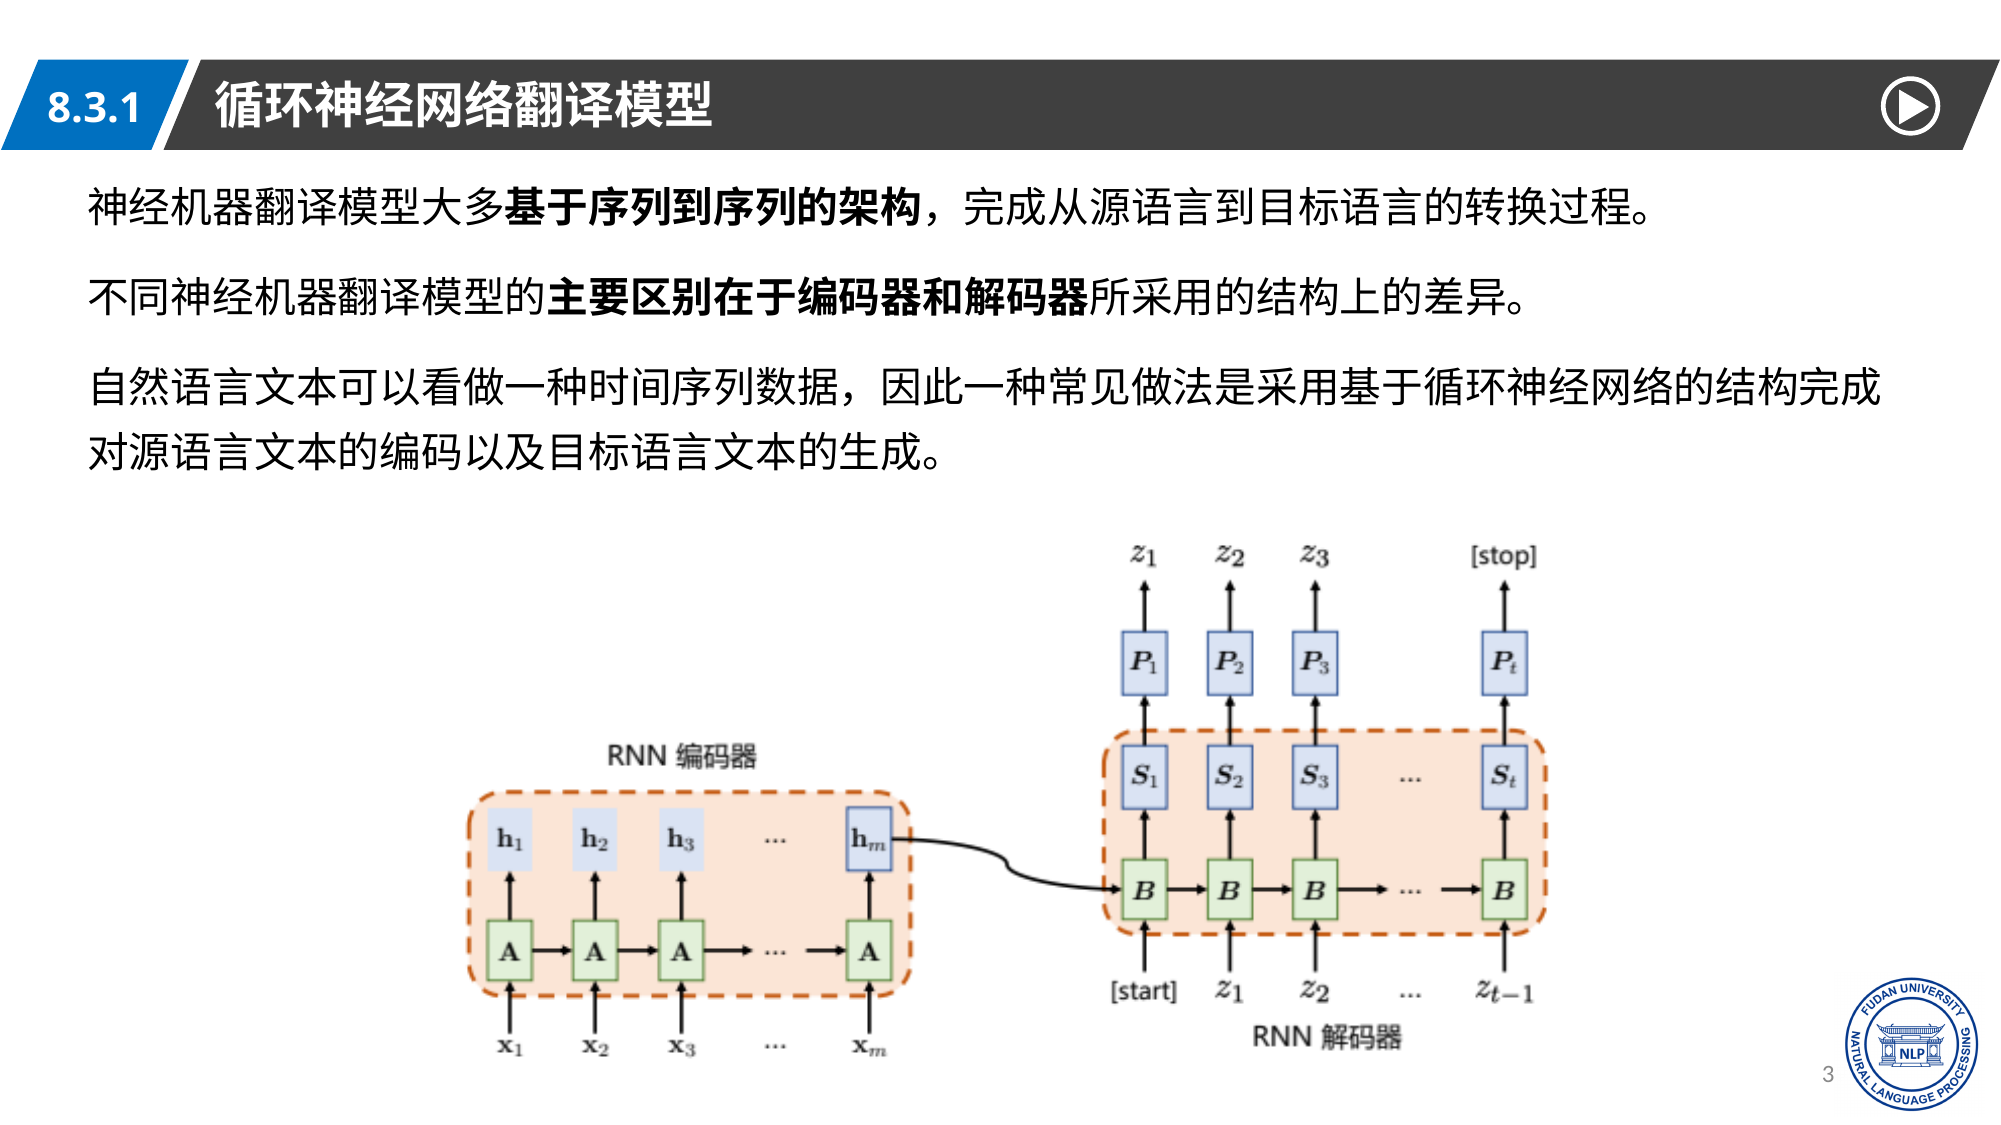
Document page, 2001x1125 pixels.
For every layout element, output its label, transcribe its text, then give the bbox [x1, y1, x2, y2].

text_box [32, 59, 189, 120]
picture [464, 542, 1549, 1059]
text_box [1, 89, 157, 150]
slide_number 39 [1412, 1042, 1863, 1103]
text_box [163, 59, 2000, 150]
text_box 神经机器翻译模型大多基于序列到序列的架构，完成从源语言到目标语言的转换过程。 不同神经机器翻译模型的主要区别在于编码器和解码器所采用的结构上的差异。 自然语言文本可以看做一种时间序列数据，因此一种常见做法是采用基于循环神经网络的结构完成对源语言文本的编码以及目标语言文本的生成。 [72, 158, 1900, 484]
text_box 8.3.1 [26, 73, 164, 138]
text_box 循环神经网络翻译模型 [199, 66, 730, 142]
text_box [1883, 78, 1939, 134]
picture [1834, 972, 1985, 1117]
